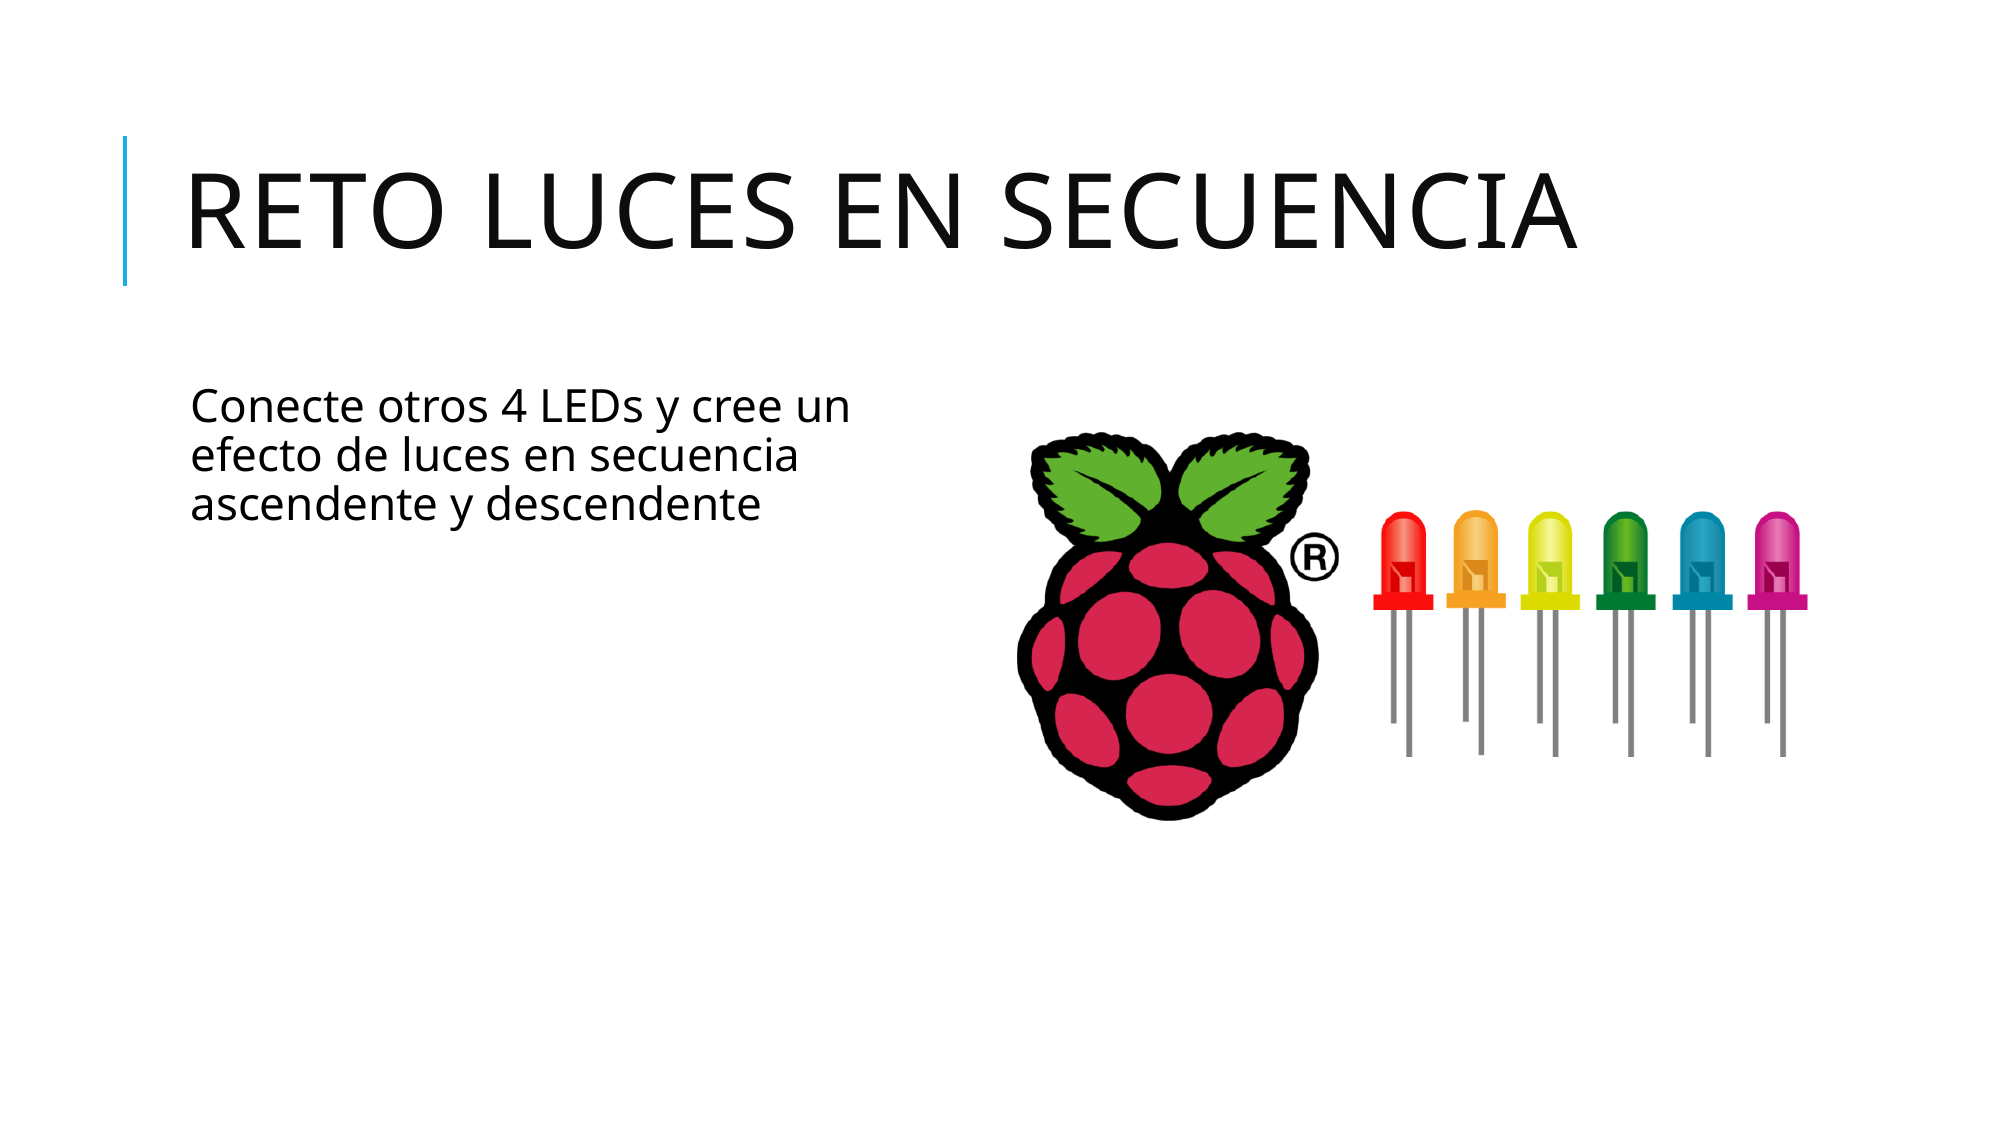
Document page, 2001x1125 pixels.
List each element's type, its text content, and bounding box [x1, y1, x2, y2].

title Reto luces en secuencia [168, 96, 1763, 342]
list Conecte otros 4 LEDs y cree un efecto de luces en secuencia ascendente y descendente [168, 375, 948, 1035]
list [970, 413, 1863, 827]
